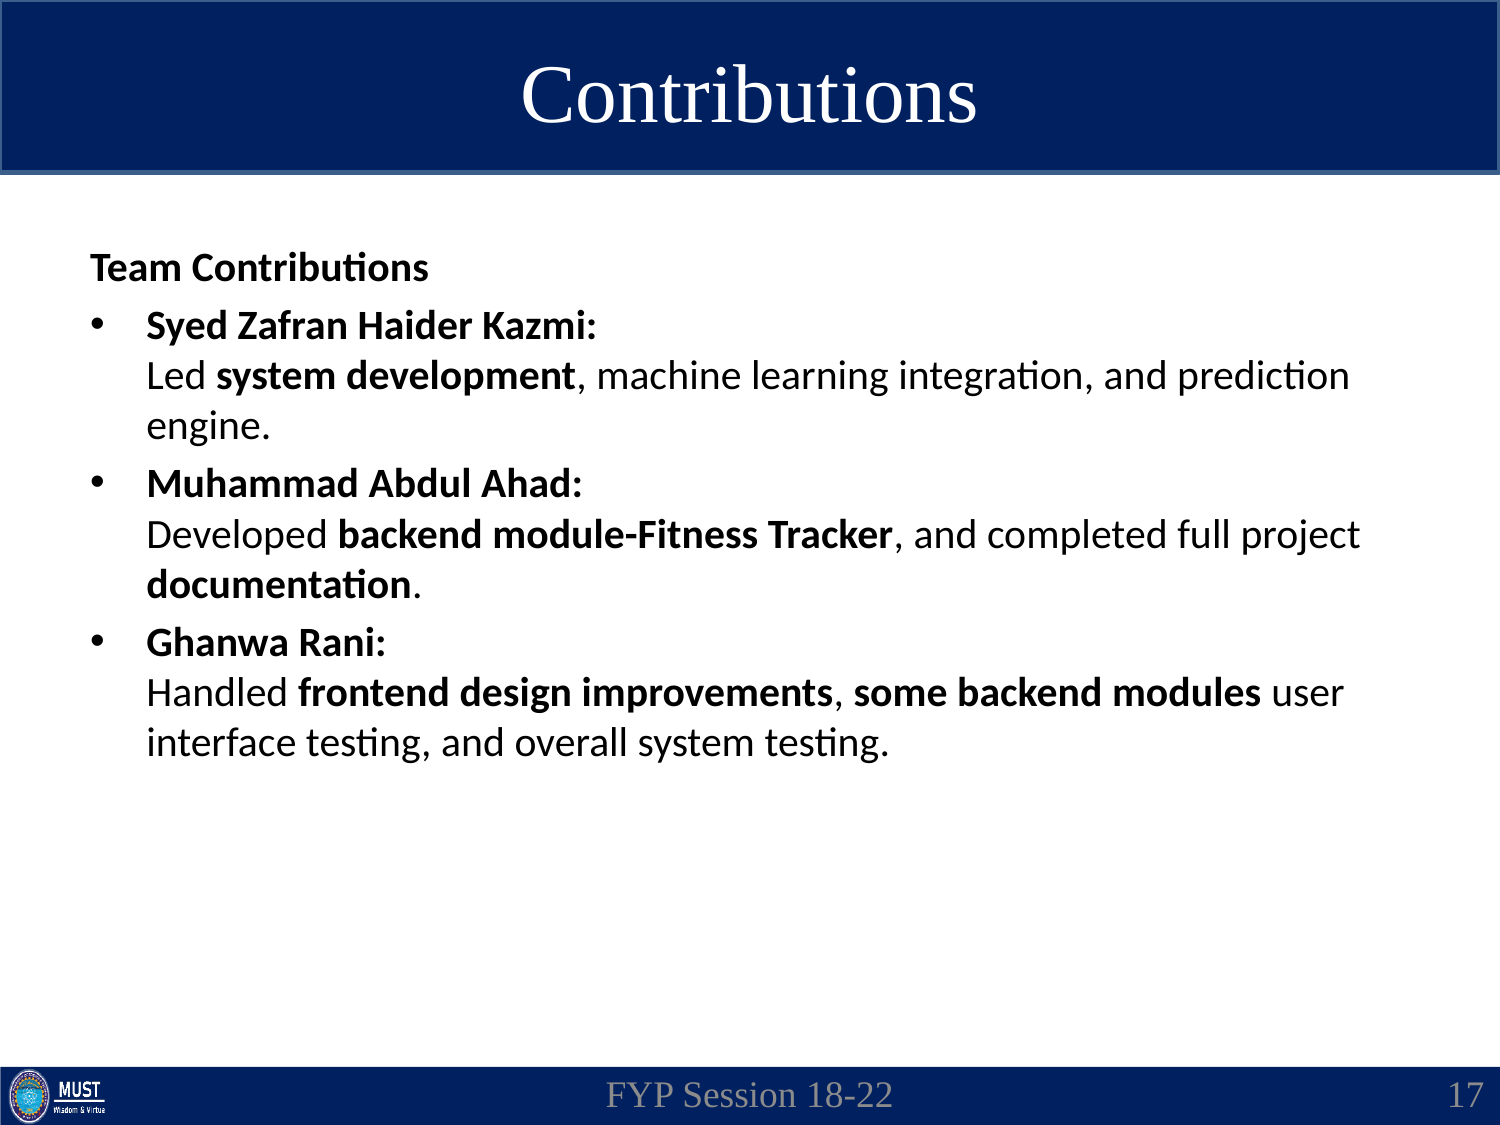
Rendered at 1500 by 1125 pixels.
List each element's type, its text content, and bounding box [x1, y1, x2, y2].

list Team Contributions Syed Zafran Haider Kazmi: Led system development, machine learning integration, and prediction engine. Muhammad Abdul Ahad: Developed backend module-Fitness Tracker, and completed full project documentation. Ghanwa Rani: Handled frontend design improvements, some backend modules user interface testing, and overall system testing. [75, 231, 1438, 1025]
text_box [103, 1065, 1500, 1125]
picture [6, 1066, 105, 1125]
footer FYP Session 18-22 [496, 1062, 1003, 1123]
text_box [0, 0, 1500, 175]
text_box [0, 1065, 7, 1125]
slide_number 17 [1161, 1062, 1500, 1123]
title Contributions [103, 2, 1397, 176]
